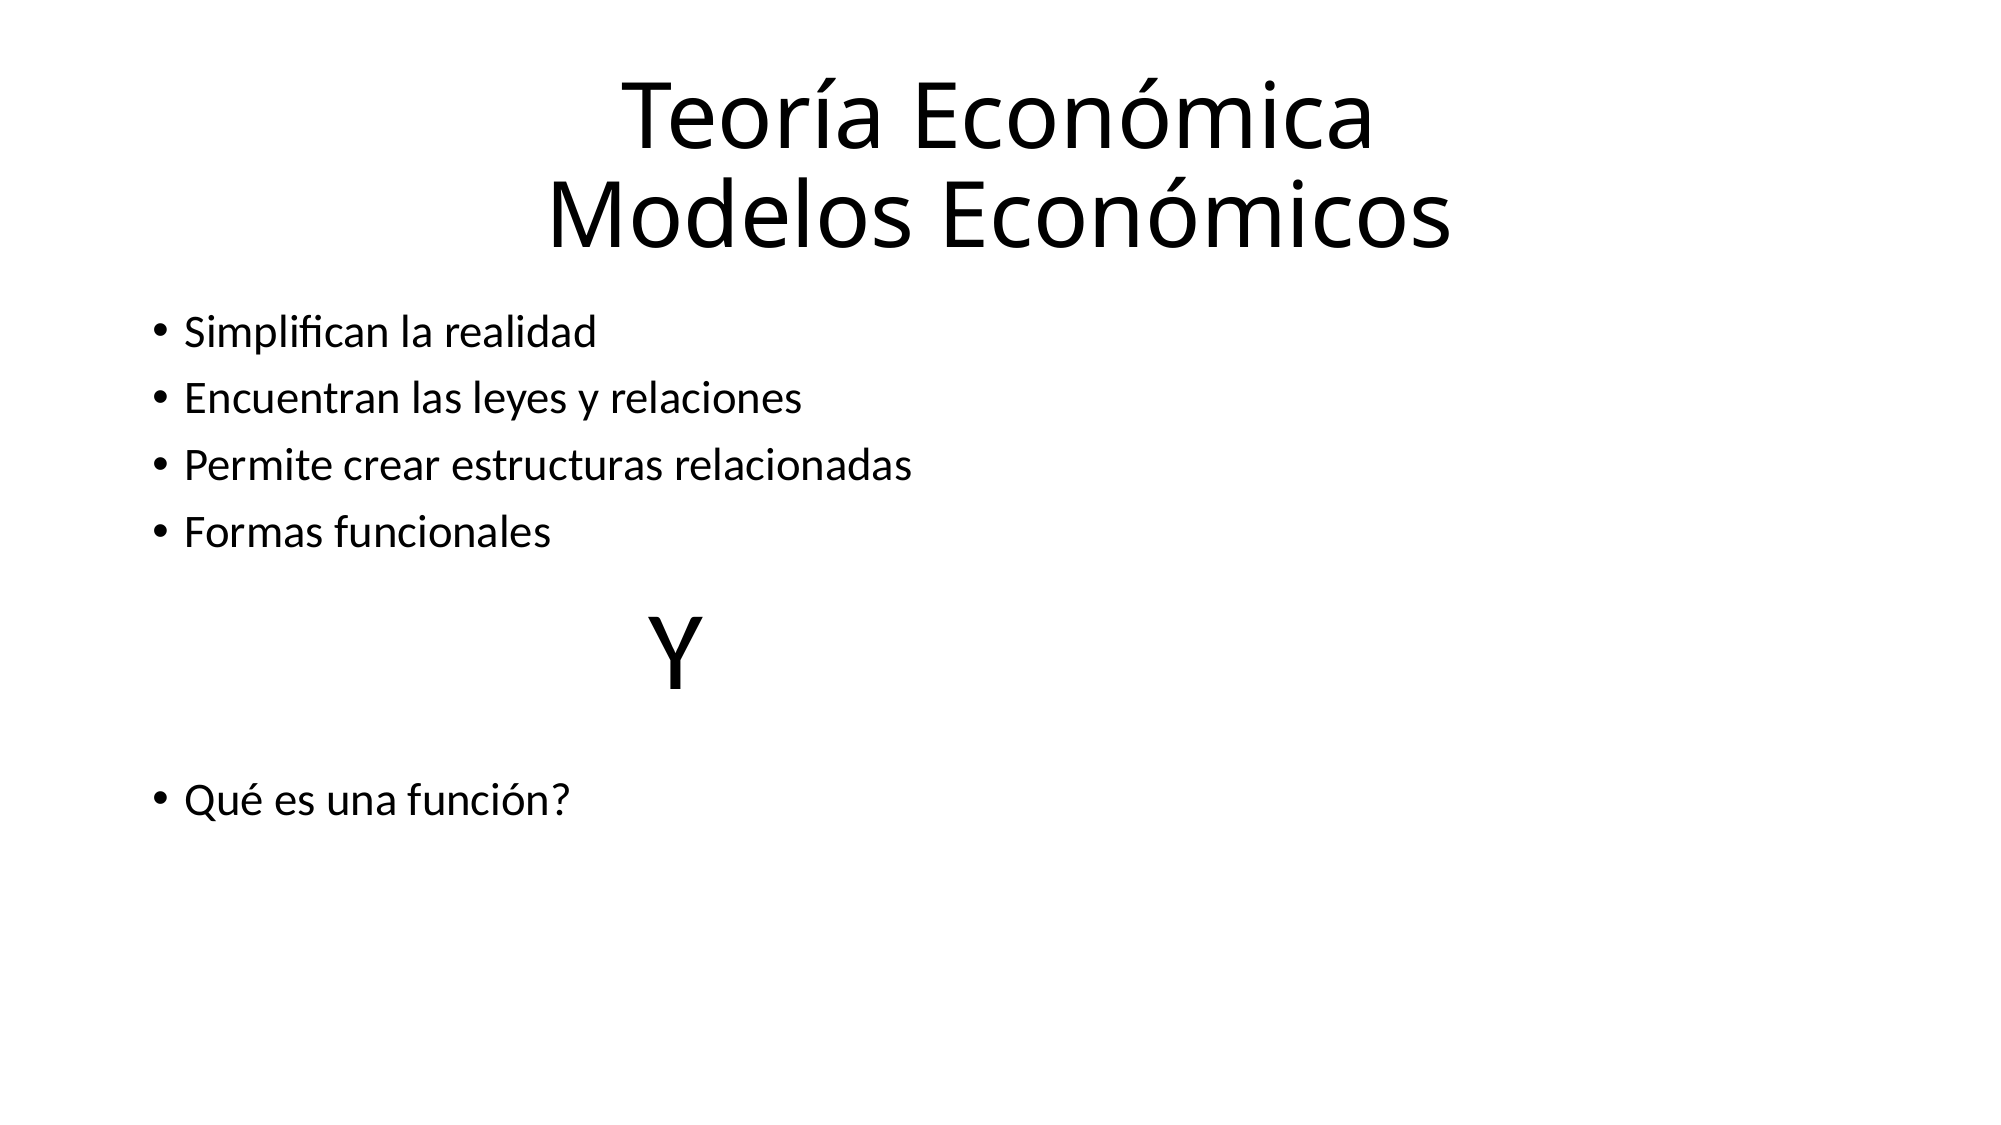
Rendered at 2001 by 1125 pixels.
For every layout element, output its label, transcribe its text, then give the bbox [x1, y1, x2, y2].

list Simplifican la realidad Encuentran las leyes y relaciones Permite crear estructuras relacionadas Formas funcionales Qué es una función? [137, 299, 1863, 834]
title Teoría Económica Modelos Económicos [137, 59, 1863, 278]
